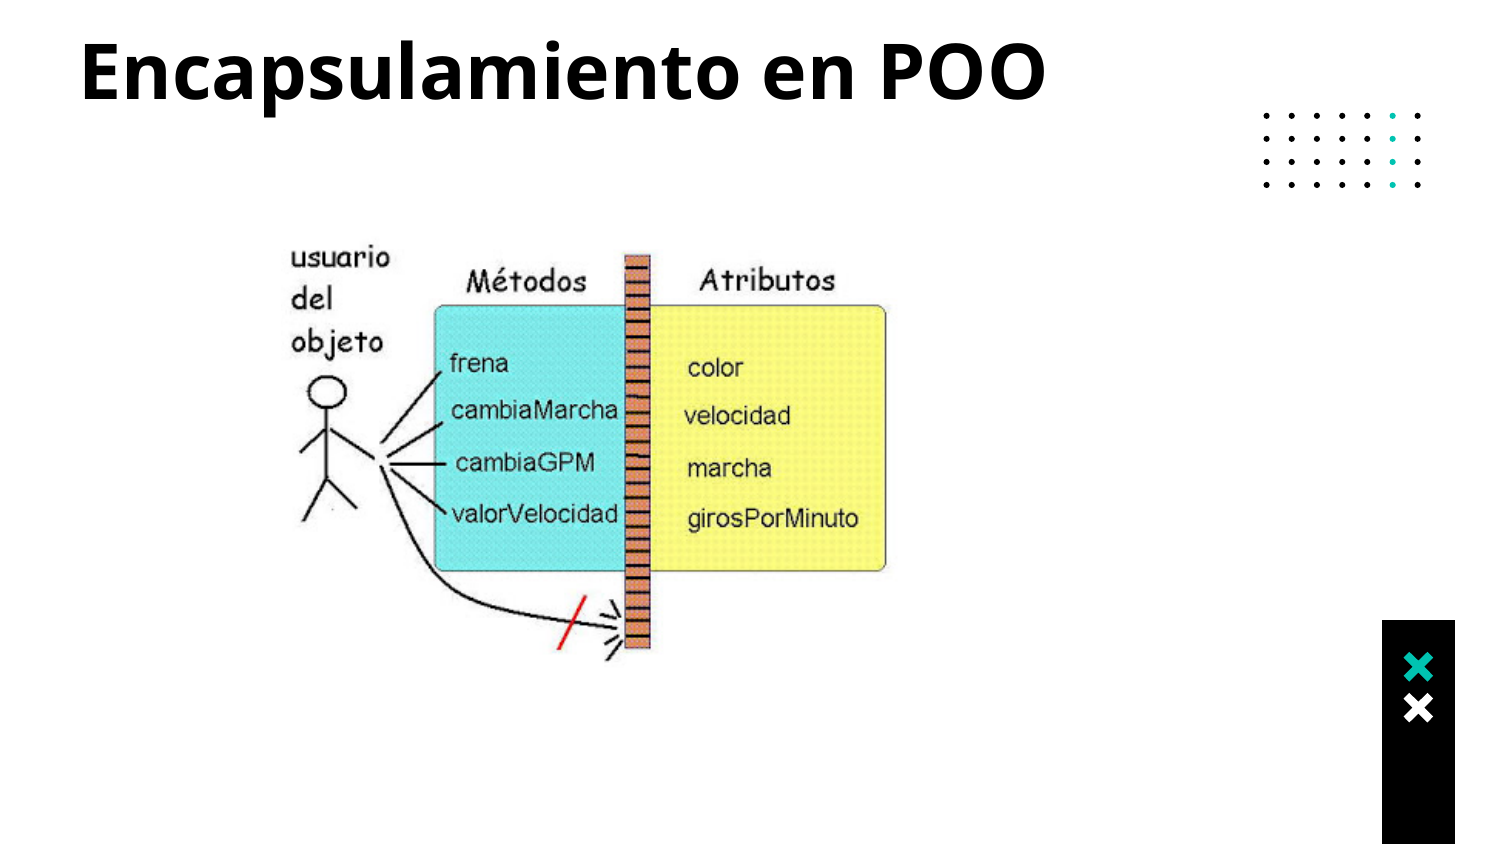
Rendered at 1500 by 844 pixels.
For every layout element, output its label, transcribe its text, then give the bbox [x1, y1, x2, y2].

title Encapsulamiento en POO [63, 7, 1393, 126]
picture [280, 224, 1070, 688]
